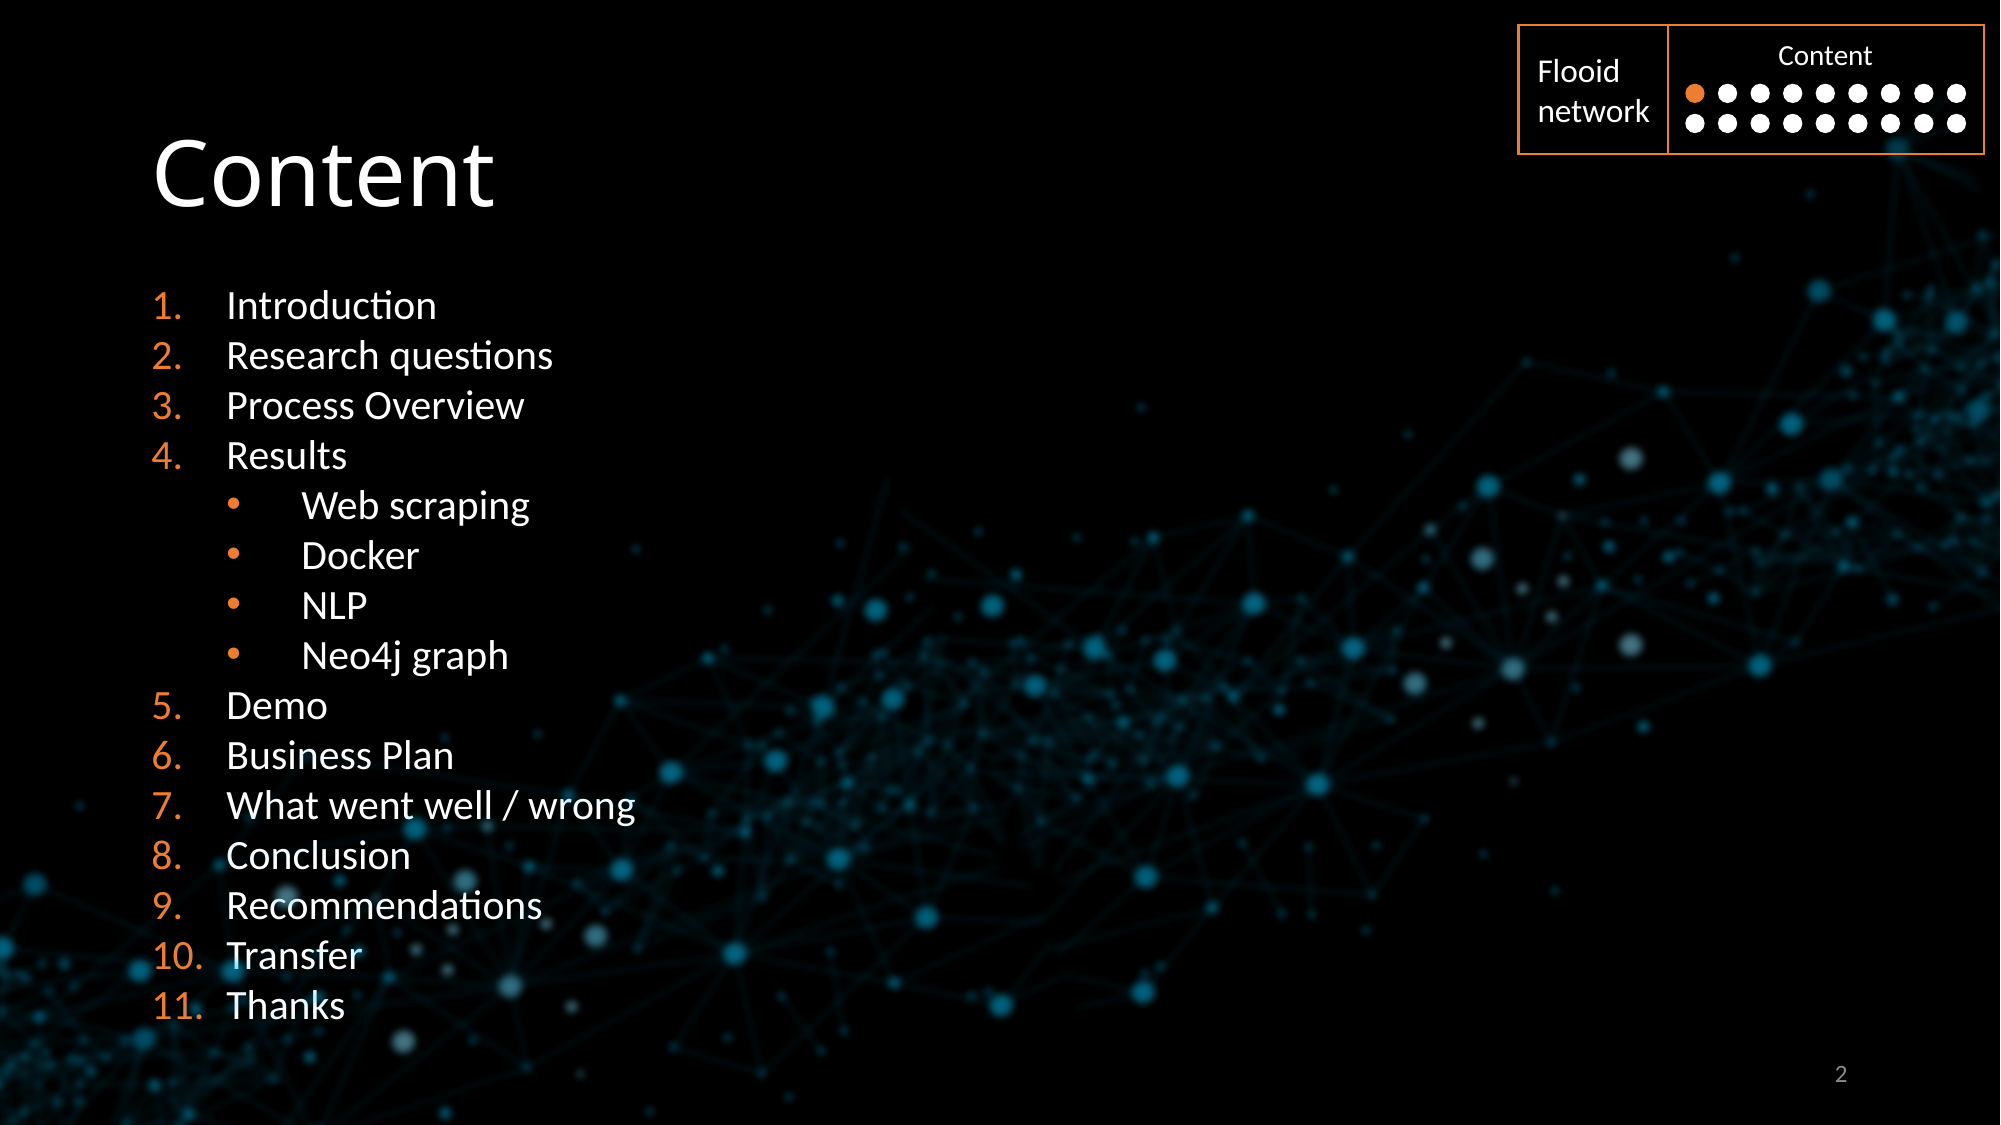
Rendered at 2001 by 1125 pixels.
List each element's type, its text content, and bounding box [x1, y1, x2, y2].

text_box [1517, 24, 1667, 155]
text_box Content [136, 68, 1862, 208]
picture [0, 76, 2000, 1125]
text_box [1668, 24, 1985, 155]
